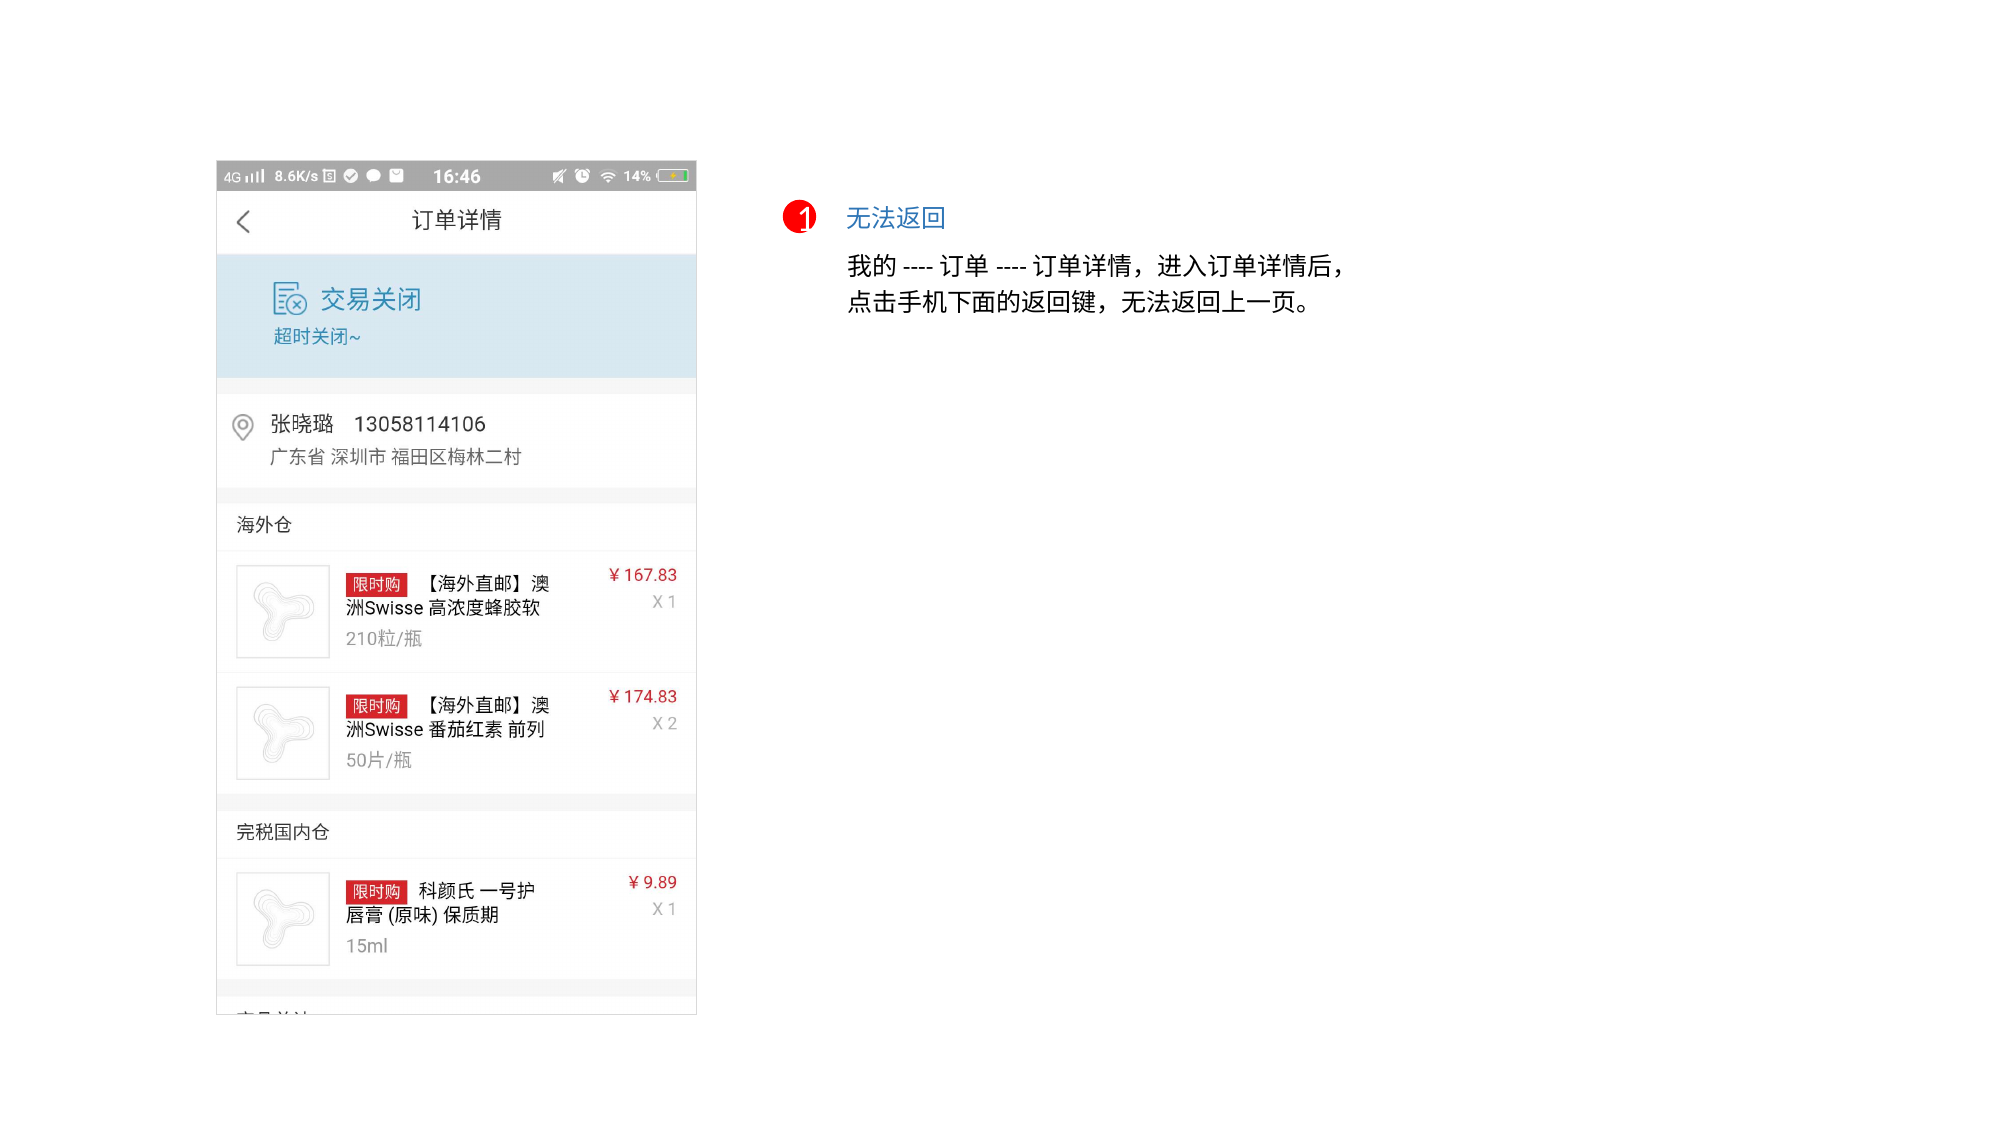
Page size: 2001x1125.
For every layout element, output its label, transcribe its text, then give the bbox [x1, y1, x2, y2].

text_box 我的----订单----订单详情，进入订单详情后，点击手机下面的返回键，无法返回上一页。 [832, 237, 1352, 324]
picture [216, 160, 697, 1015]
text_box 1 [781, 198, 818, 235]
text_box 无法返回 [831, 194, 962, 240]
